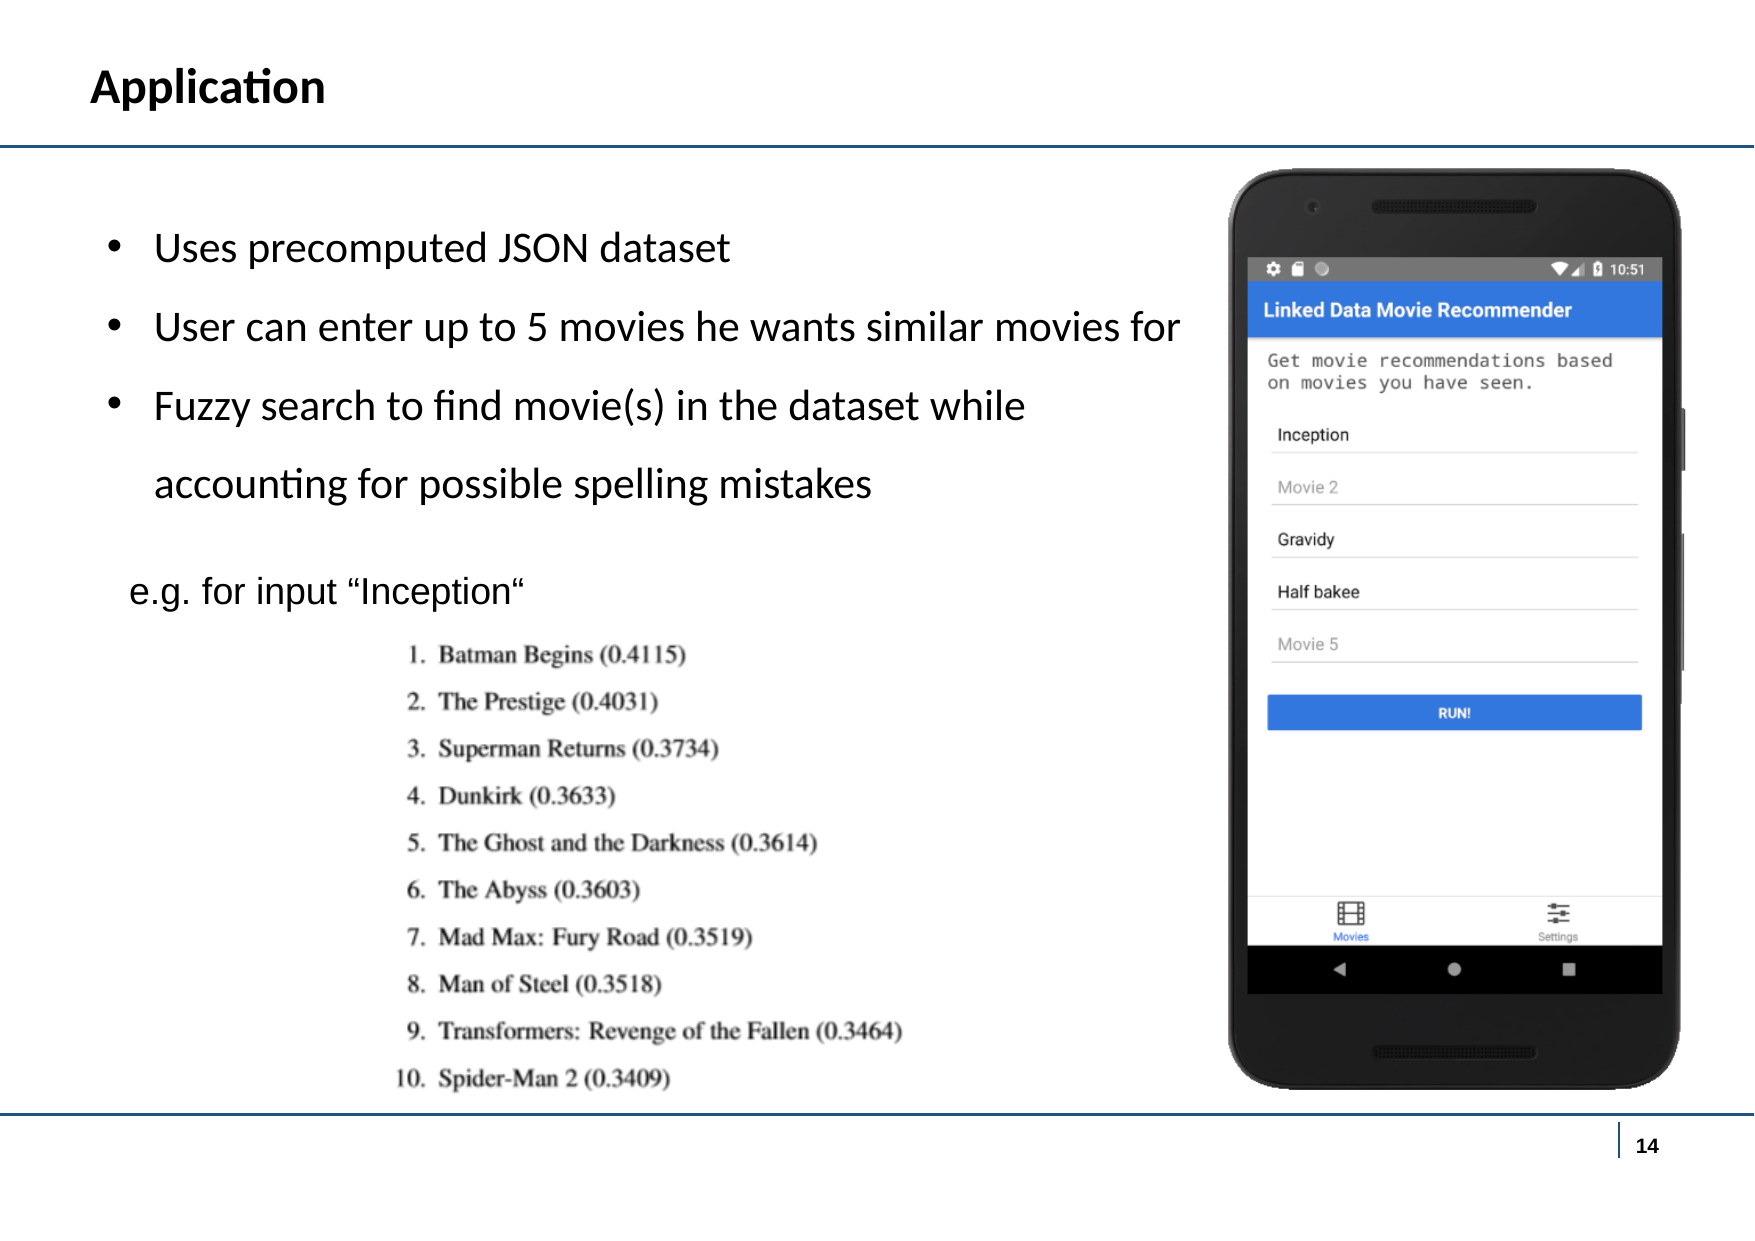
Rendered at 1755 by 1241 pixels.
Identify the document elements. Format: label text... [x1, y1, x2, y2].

picture [388, 631, 912, 1099]
slide_number 14 [1631, 1132, 1699, 1158]
text_box e.g. for input “Inception“ [127, 561, 553, 612]
list Uses precomputed JSON dataset User can enter up to 5 movies he wants similar movies for Fuzzy search to find movie(s) in the dataset while accounting for possible spelling mistakes [106, 192, 1194, 483]
picture [1217, 159, 1699, 1106]
list Application [90, 53, 1664, 114]
